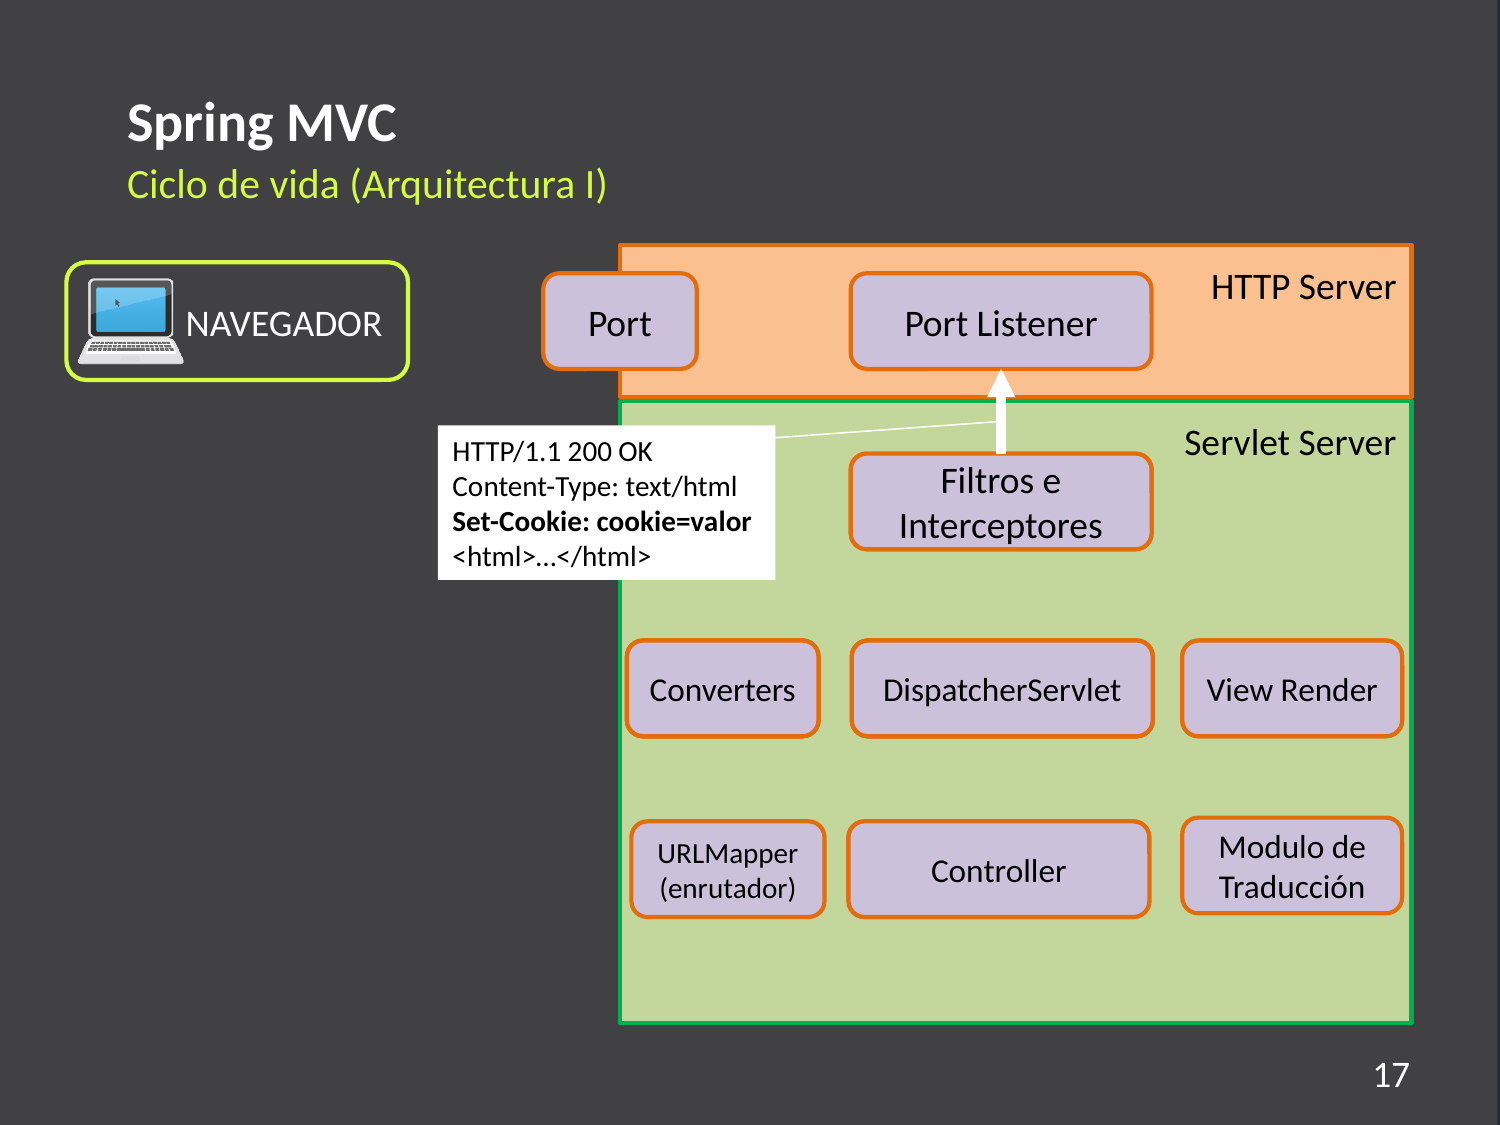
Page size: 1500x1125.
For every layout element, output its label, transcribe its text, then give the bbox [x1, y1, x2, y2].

picture [77, 267, 184, 375]
text_box [618, 399, 1414, 1025]
text_box URLMapper (enrutador) [629, 819, 827, 920]
text_box Controller [846, 819, 1152, 920]
text_box HTTP/1.1 200 OK Content-Type: text/html Set-Cookie: cookie=valor <html>…</html> [437, 425, 776, 580]
text_box HTTP Server [1187, 254, 1412, 315]
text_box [721, 421, 1003, 442]
text_box Converters [624, 638, 821, 739]
text_box Filtros e Interceptores [848, 451, 1154, 552]
list Spring MVC [112, 78, 1069, 148]
text_box [618, 243, 1414, 399]
text_box Modulo de Traducción [1180, 815, 1405, 916]
text_box Port Listener [848, 271, 1154, 372]
text_box Servlet Server [1151, 410, 1412, 471]
text_box Ciclo de vida (Arquitectura I) [112, 148, 1425, 220]
text_box View Render [1180, 638, 1405, 739]
text_box NAVEGADOR [64, 260, 411, 383]
text_box 17 [1281, 1042, 1425, 1103]
text_box Port [541, 271, 699, 372]
text_box DispatcherServlet [849, 638, 1155, 739]
